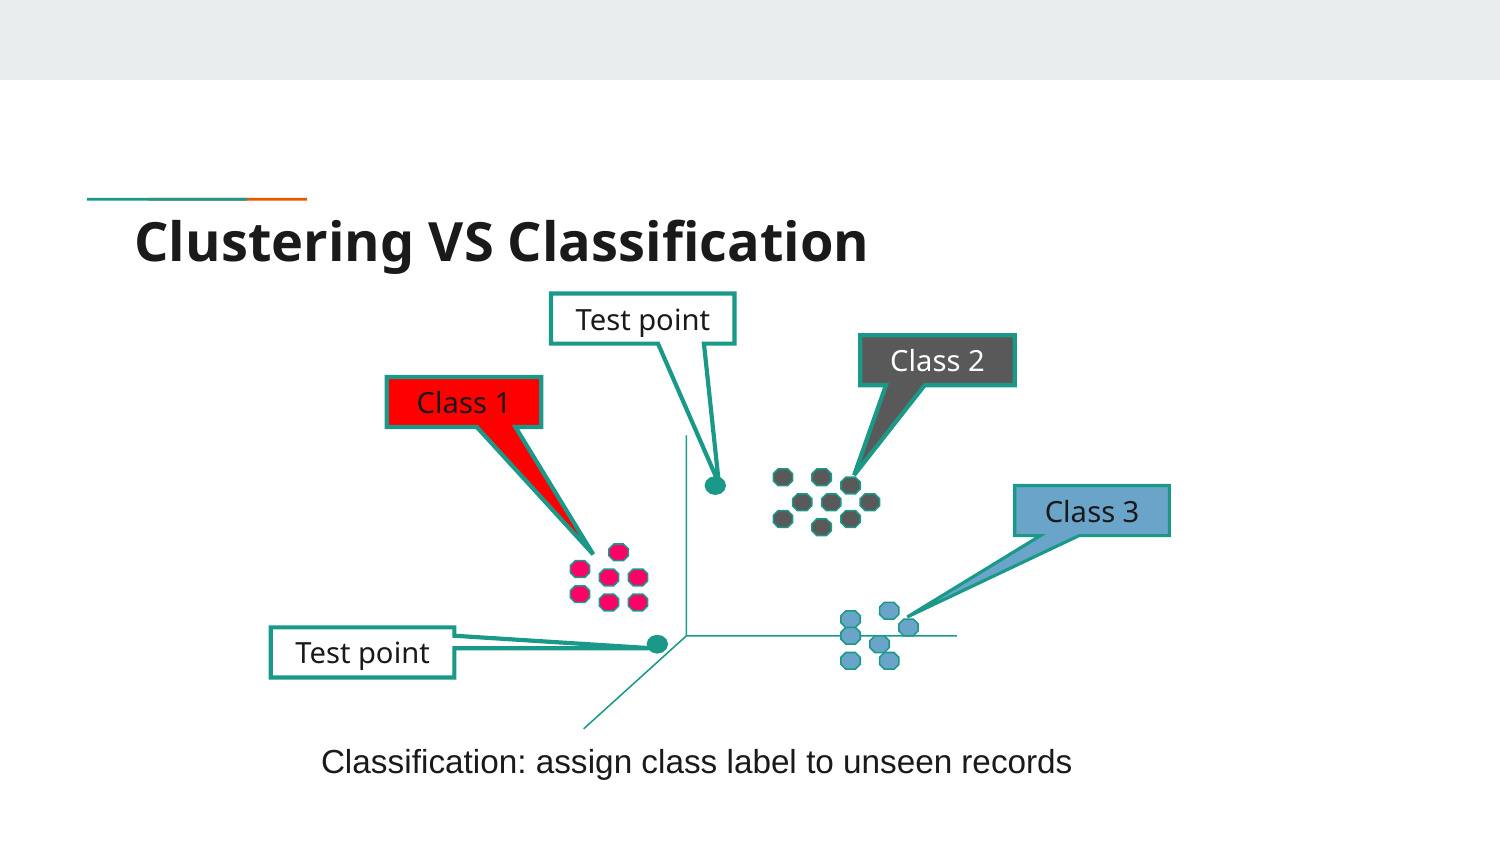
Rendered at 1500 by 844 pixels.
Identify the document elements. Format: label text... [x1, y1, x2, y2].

text_box Classification: assign class label to unseen records [306, 738, 1089, 788]
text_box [270, 293, 1170, 730]
title Clustering VS Classification [119, 192, 1381, 280]
